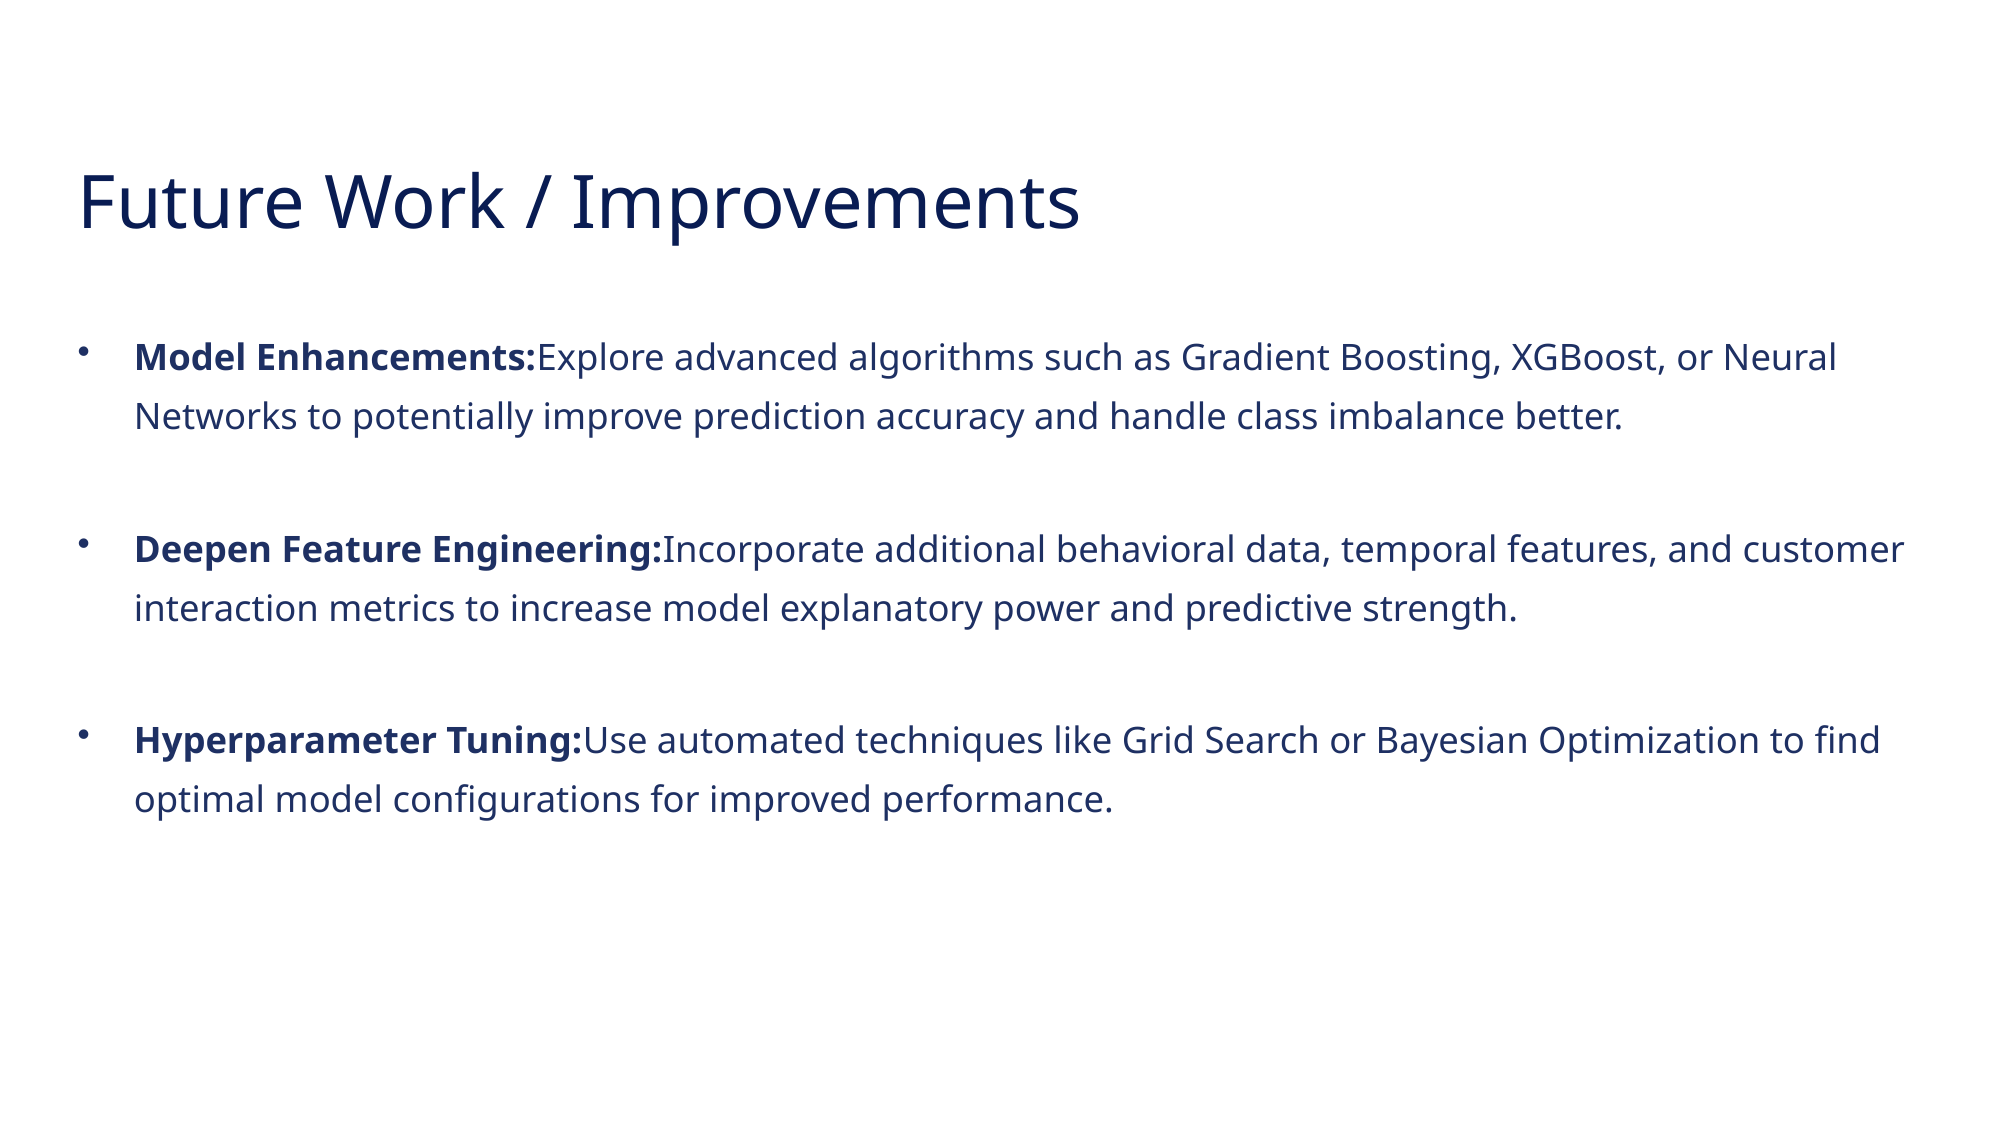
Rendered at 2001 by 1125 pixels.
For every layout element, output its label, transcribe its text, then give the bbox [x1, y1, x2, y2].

text_box Future Work / Improvements [77, 151, 955, 244]
text_box Hyperparameter Tuning:Use automated techniques like Grid Search or Bayesian Optimization to find optimal model configurations for improved performance. [77, 701, 1937, 881]
text_box Deepen Feature Engineering:Incorporate additional behavioral data, temporal features, and customer interaction metrics to increase model explanatory power and predictive strength. [77, 510, 1937, 689]
text_box Model Enhancements:Explore advanced algorithms such as Gradient Boosting, XGBoost, or Neural Networks to potentially improve prediction accuracy and handle class imbalance better. [77, 318, 1937, 497]
